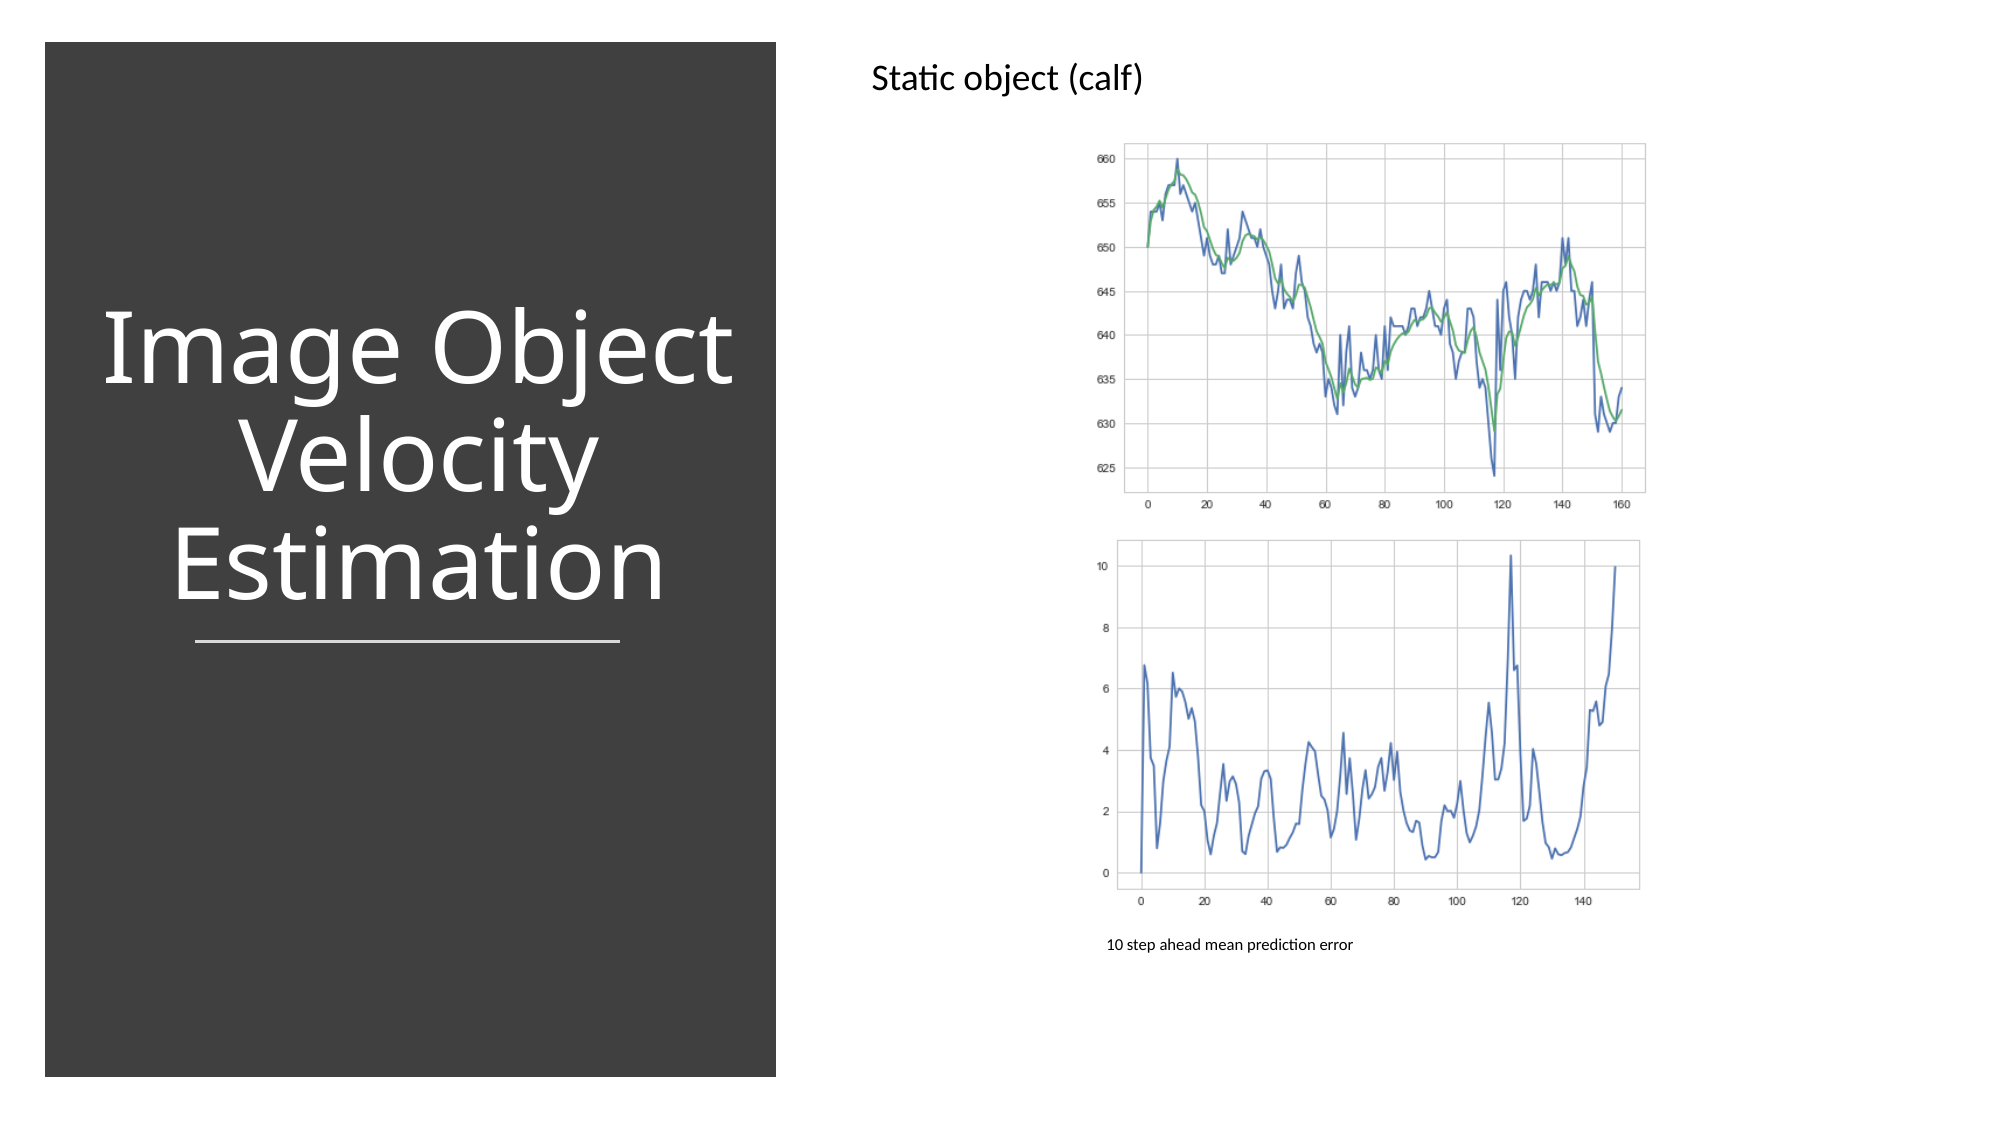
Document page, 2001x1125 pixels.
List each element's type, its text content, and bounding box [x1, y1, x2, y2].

text_box 10 step ahead mean prediction error [1091, 925, 1369, 961]
text_box Static object (calf) [856, 45, 1160, 106]
picture [1089, 128, 1659, 918]
text_box [54, 52, 767, 1067]
text_box Image Object Velocity Estimation [82, 149, 756, 629]
